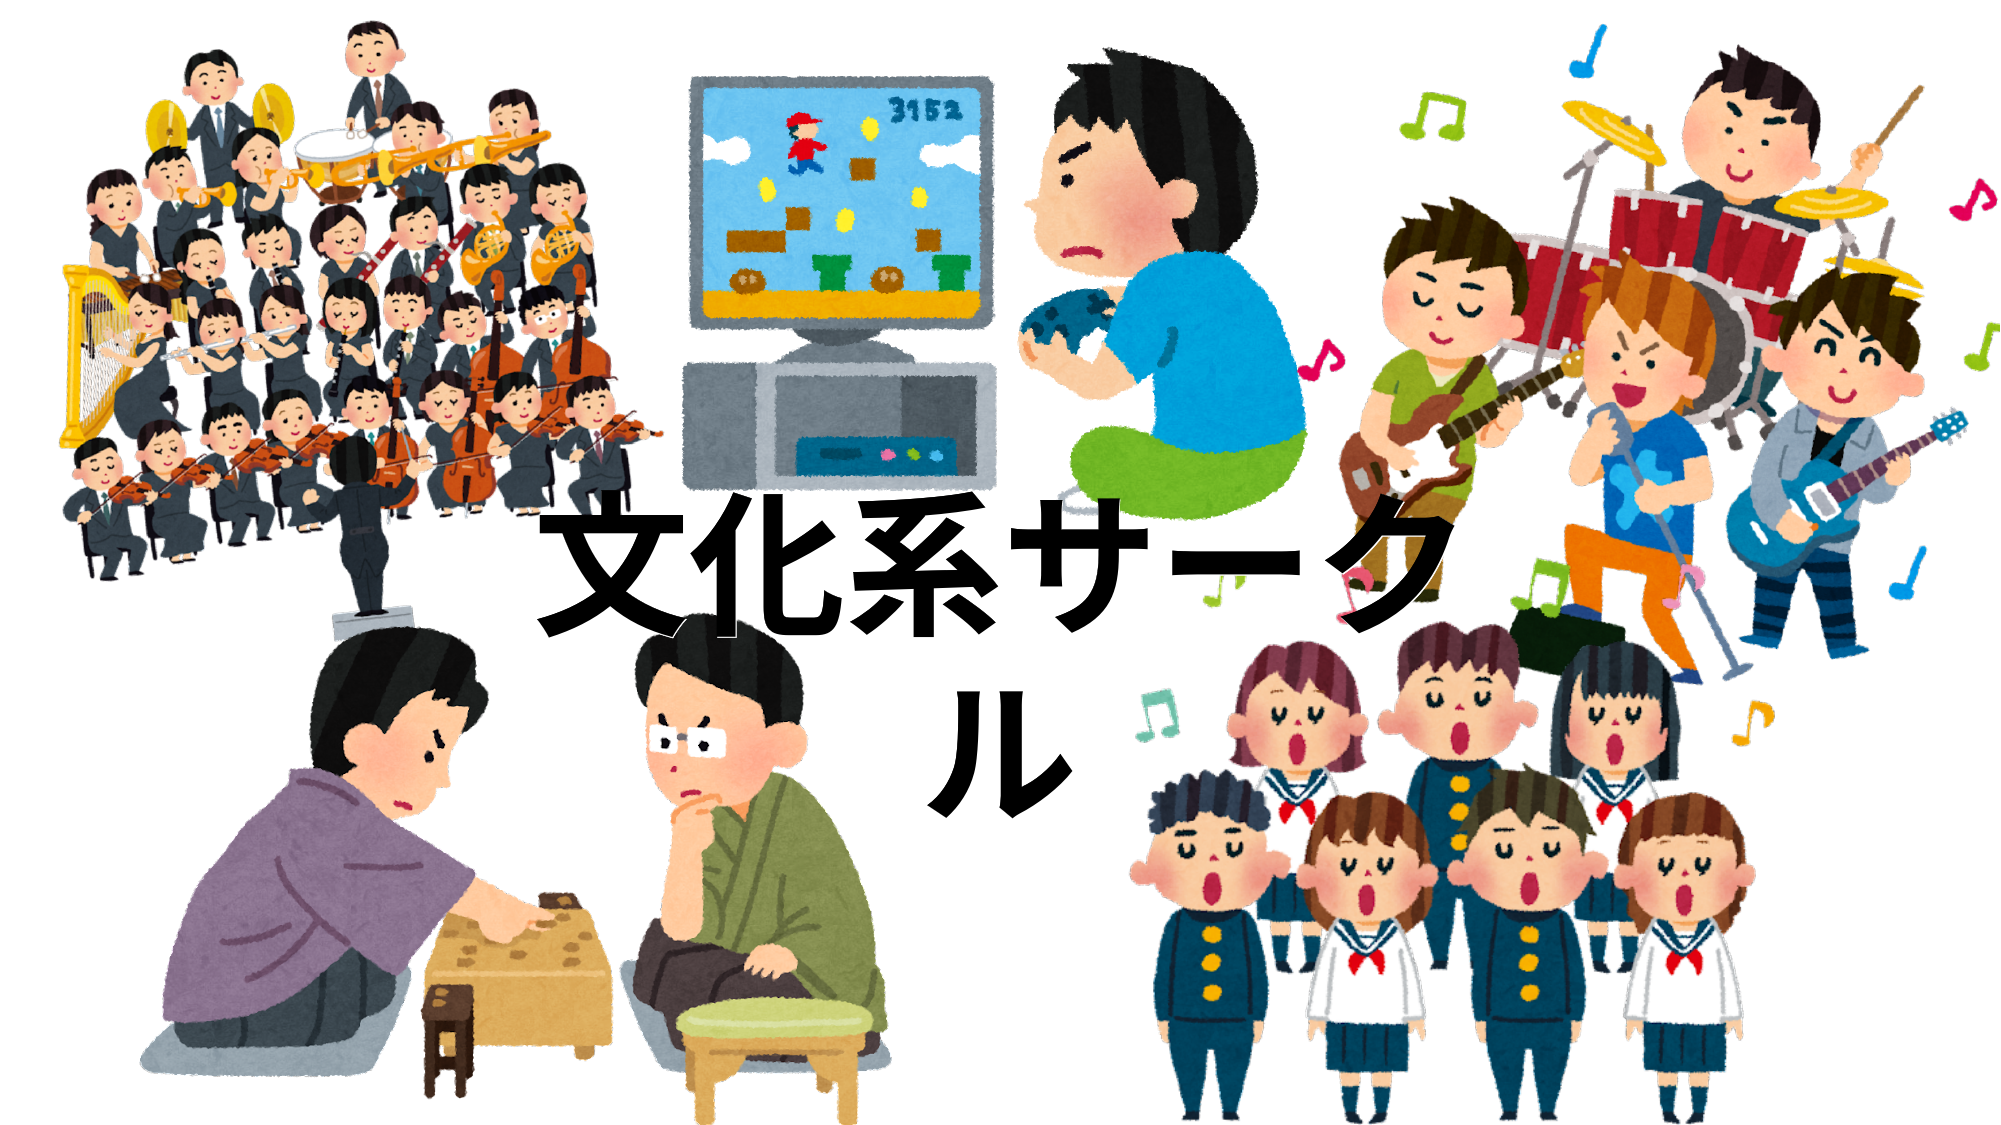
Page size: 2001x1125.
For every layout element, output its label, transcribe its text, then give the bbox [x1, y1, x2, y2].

text_box 文化系サークル [913, 563, 1117, 850]
picture [1, 0, 2000, 1125]
